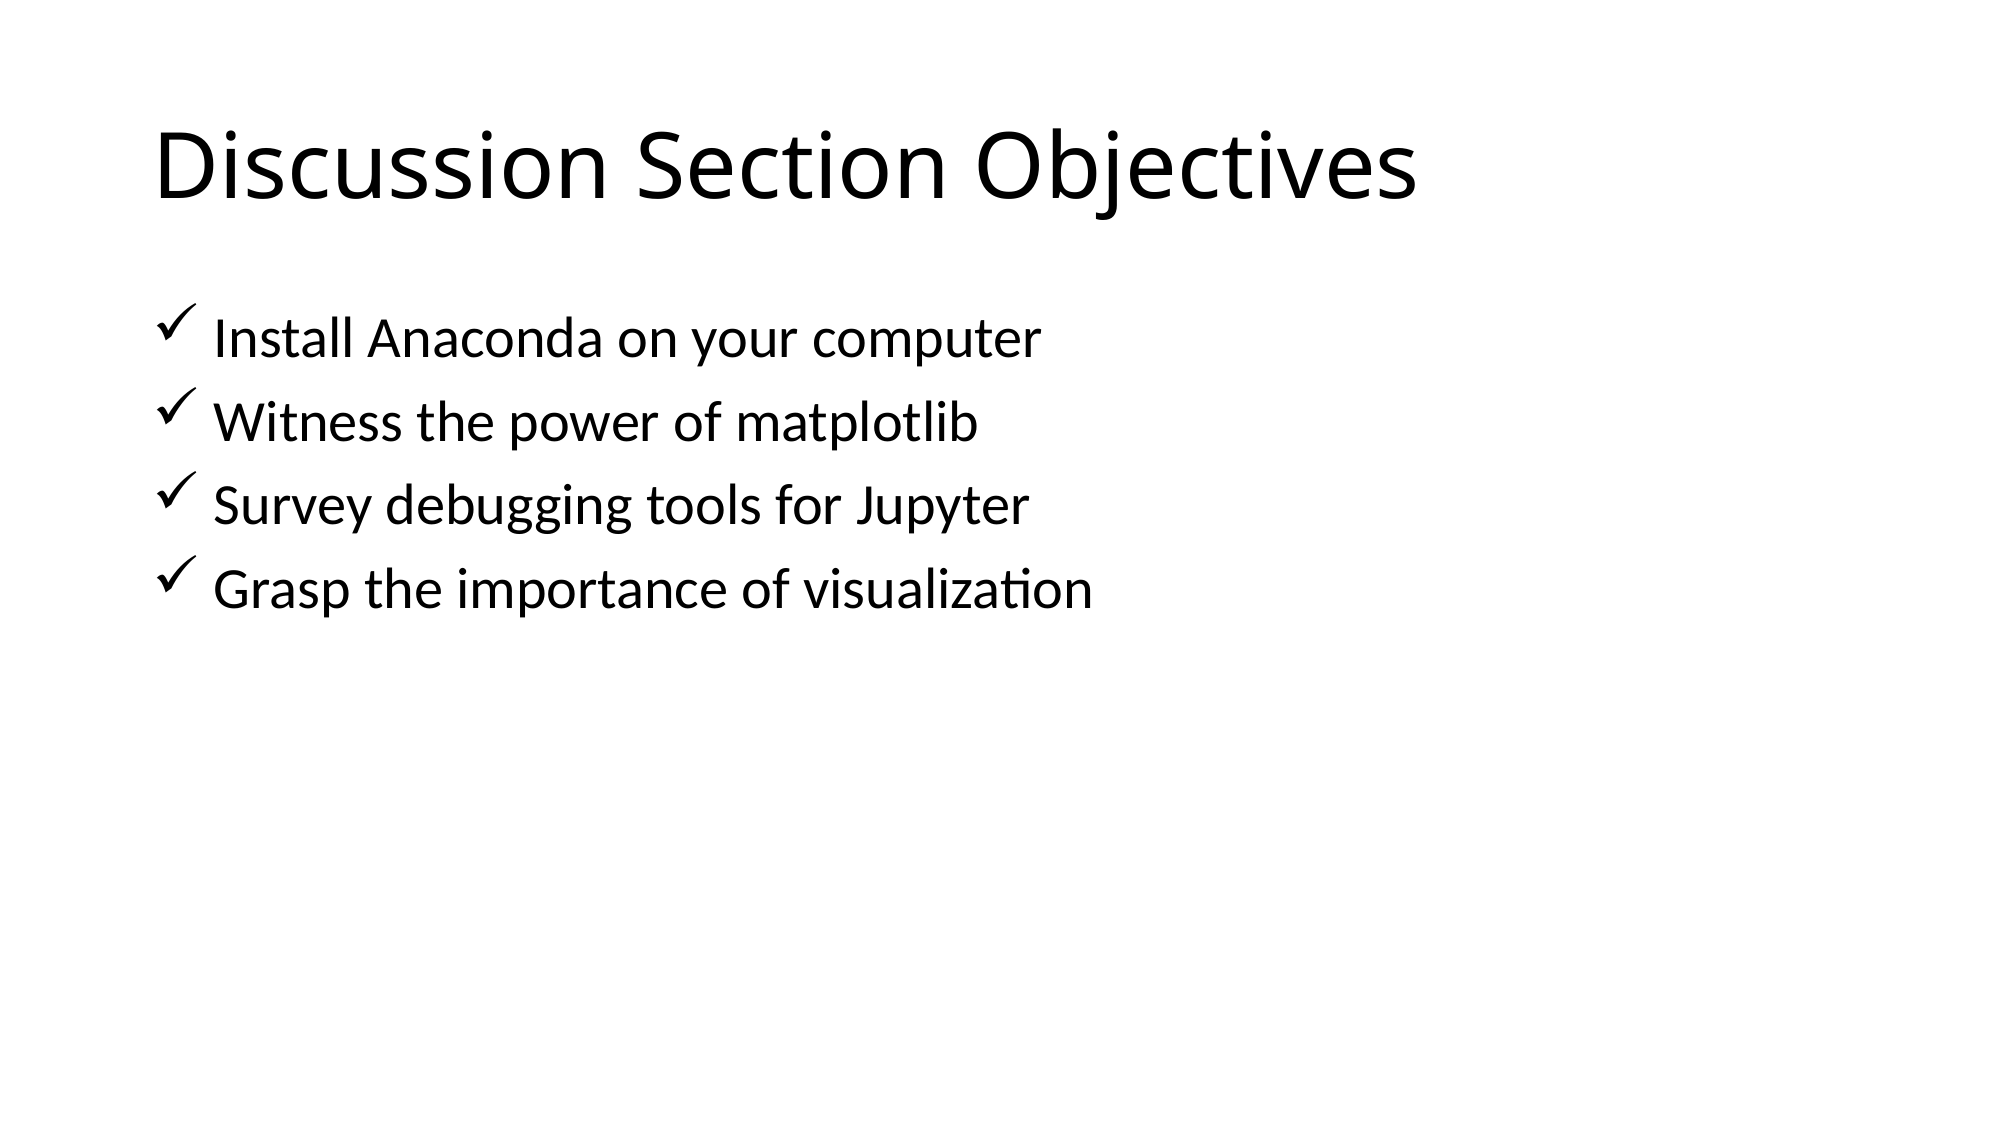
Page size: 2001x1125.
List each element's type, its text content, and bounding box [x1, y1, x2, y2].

list Install Anaconda on your computer Witness the power of matplotlib Survey debugging tools for Jupyter Grasp the importance of visualization [137, 299, 1863, 1014]
title Discussion Section Objectives [137, 59, 1863, 278]
